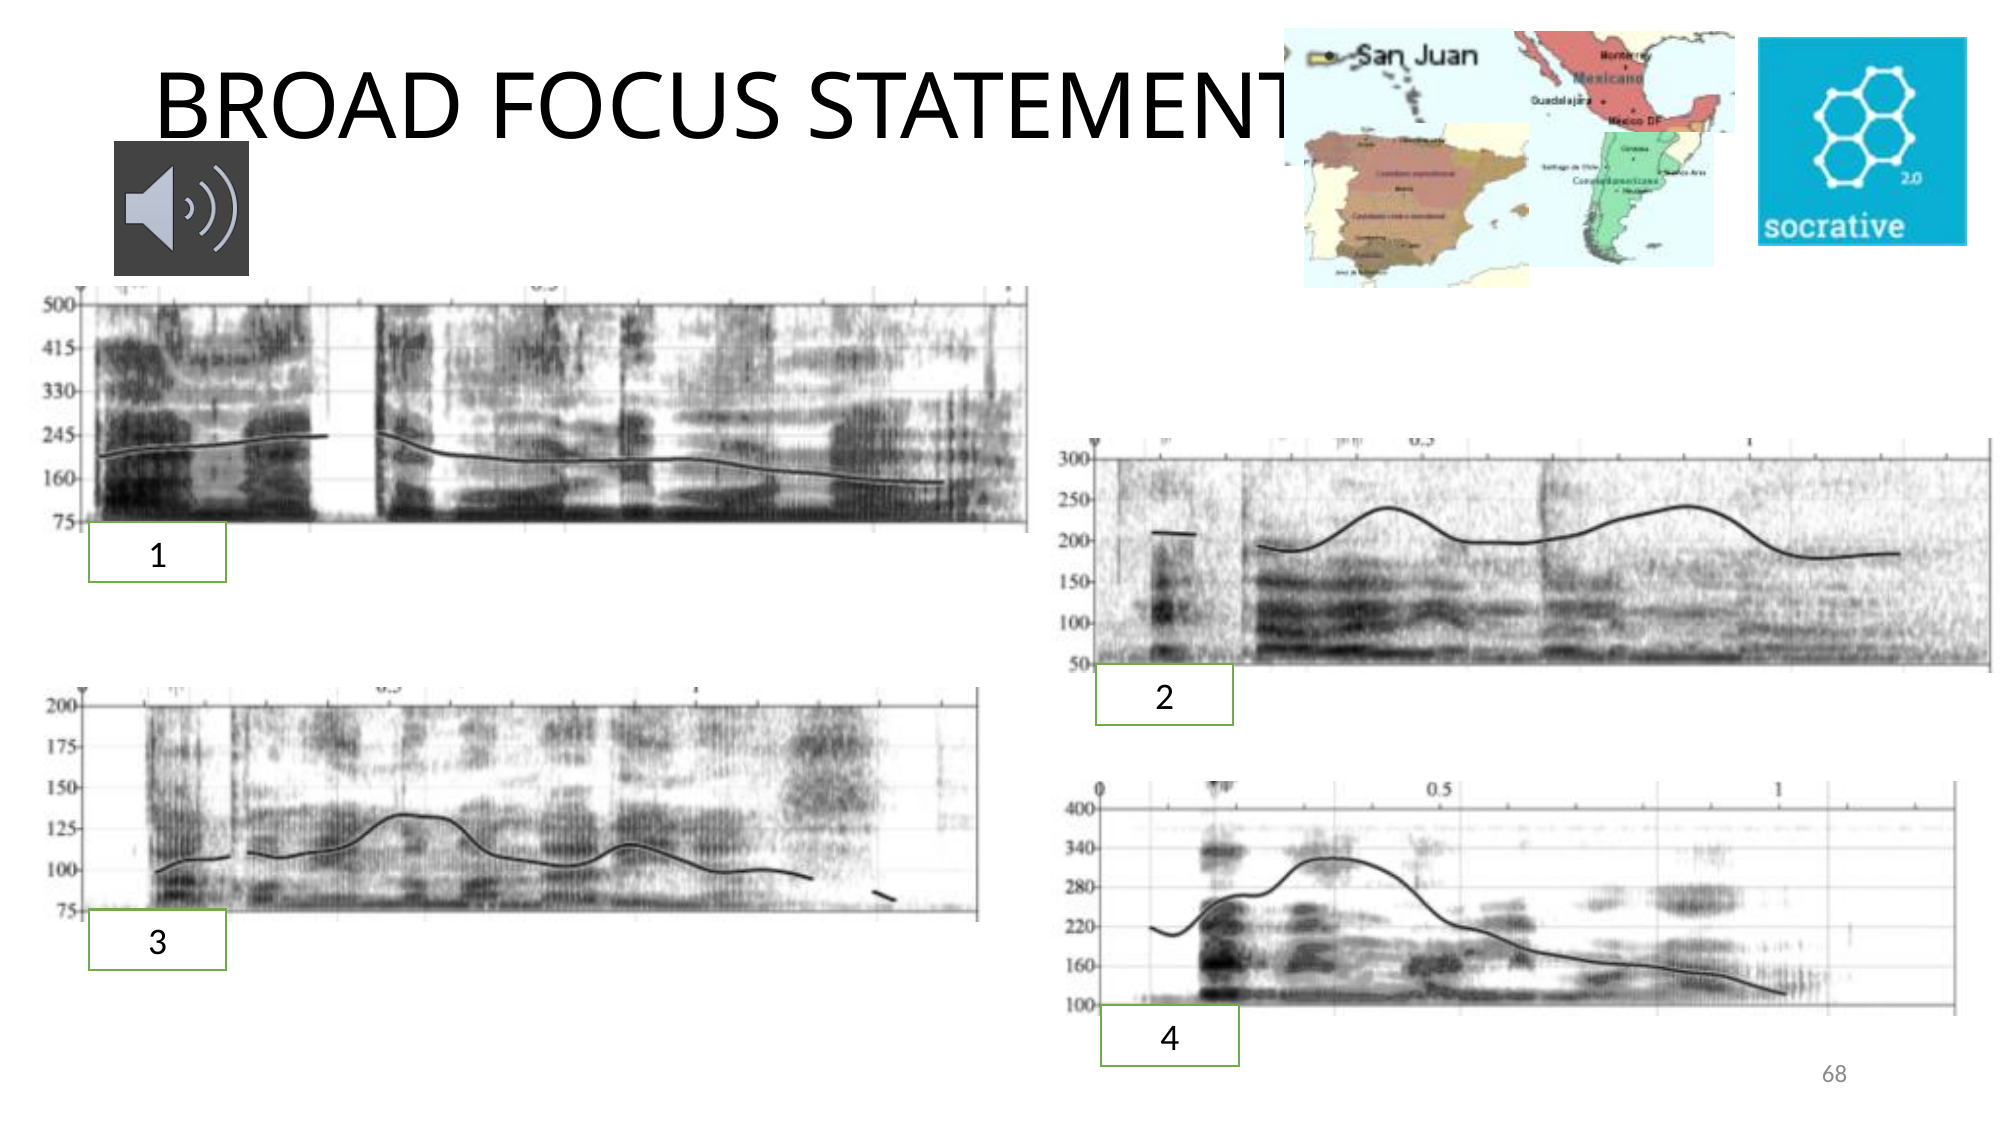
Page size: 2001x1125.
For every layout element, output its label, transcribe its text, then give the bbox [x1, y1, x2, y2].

picture [1758, 37, 1967, 246]
text_box 4 [1100, 1016, 1240, 1067]
text_box 1 [88, 533, 227, 583]
title BROAD FOCUS STATEMENTS-4 [137, 0, 1863, 218]
text_box 2 [1095, 673, 1234, 726]
picture [112, 139, 250, 278]
picture [29, 286, 2000, 673]
slide_number 68 [1412, 1042, 1863, 1103]
text_box 3 [88, 922, 227, 971]
picture [1284, 28, 1735, 288]
picture [29, 687, 992, 922]
picture [1051, 781, 1983, 1016]
